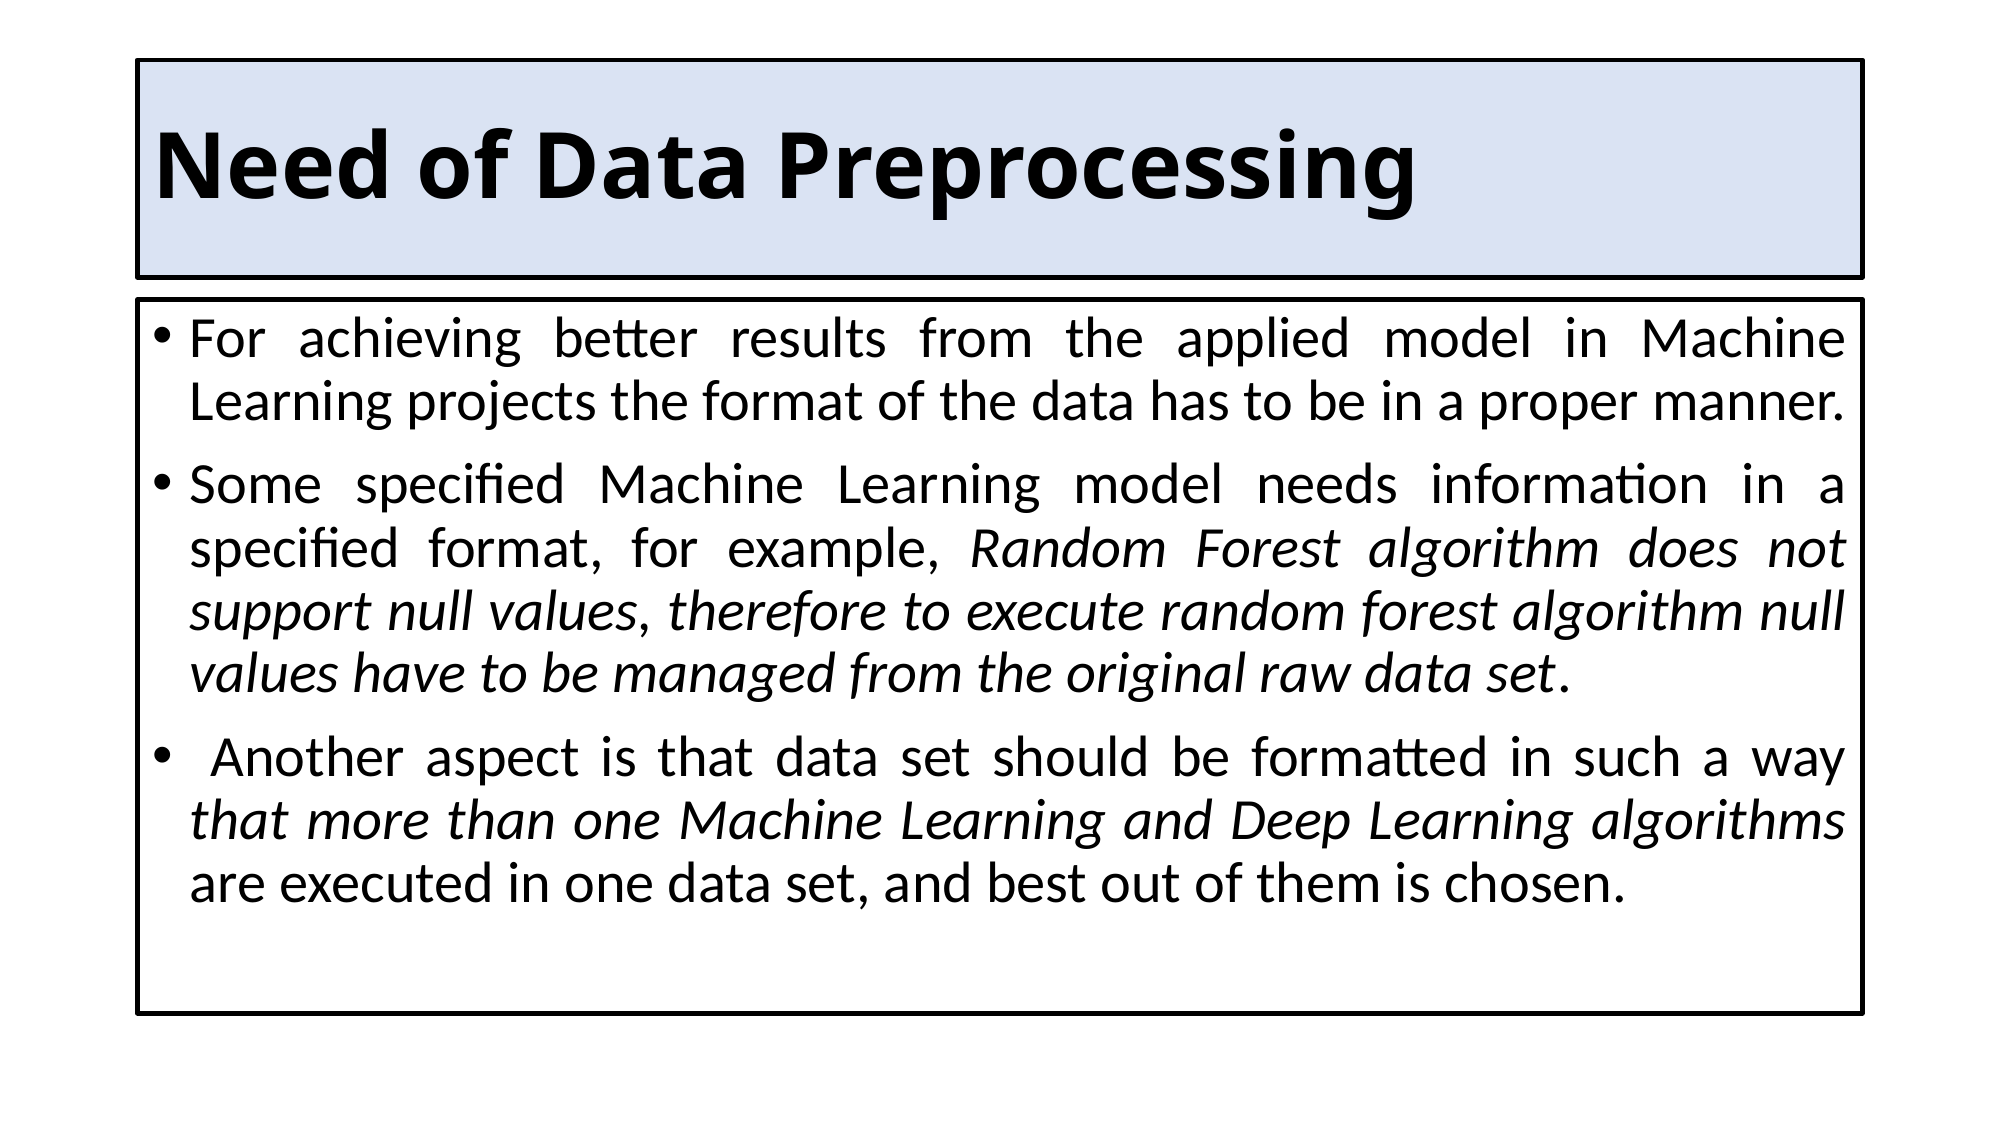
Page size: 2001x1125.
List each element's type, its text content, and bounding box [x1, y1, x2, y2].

title Need of Data Preprocessing [137, 59, 1863, 278]
list For achieving better results from the applied model in Machine Learning projects the format of the data has to be in a proper manner. Some specified Machine Learning model needs information in a specified format, for example, Random Forest algorithm does not support null values, therefore to execute random forest algorithm null values have to be managed from the original raw data set. Another aspect is that data set should be formatted in such a way that more than one Machine Learning and Deep Learning algorithms are executed in one data set, and best out of them is chosen. [137, 299, 1863, 1014]
